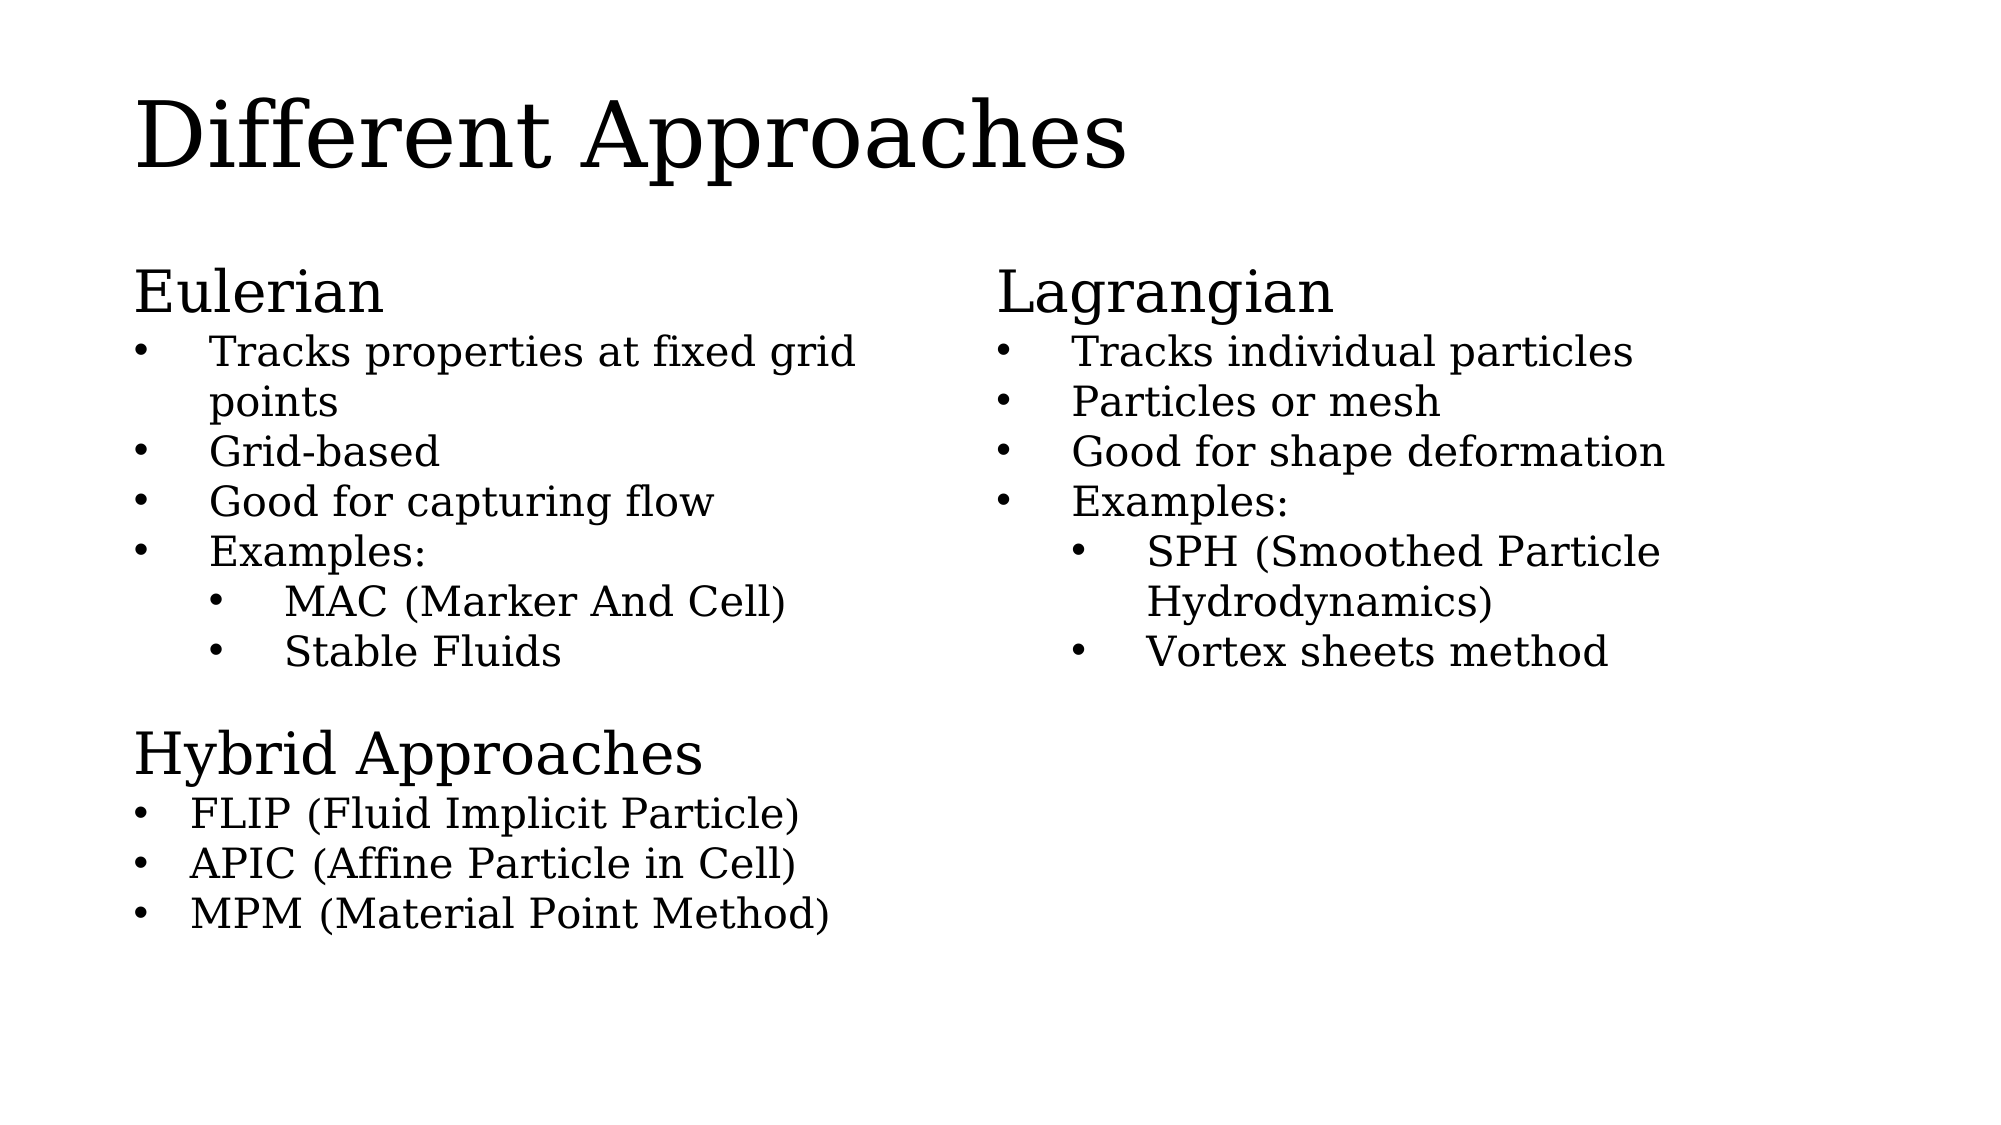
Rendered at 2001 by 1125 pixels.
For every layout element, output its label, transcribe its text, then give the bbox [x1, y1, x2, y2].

title Different Approaches [118, 29, 1844, 247]
text_box Lagrangian Tracks individual particles Particles or mesh Good for shape deformation Examples: SPH (Smoothed Particle Hydrodynamics) Vortex sheets method [981, 246, 1904, 682]
text_box Hybrid Approaches FLIP (Fluid Implicit Particle) APIC (Affine Particle in Cell) MPM (Material Point Method) [118, 709, 1345, 995]
text_box Eulerian Tracks properties at fixed grid points Grid-based Good for capturing flow Examples: MAC (Marker And Cell) Stable Fluids [118, 246, 954, 682]
